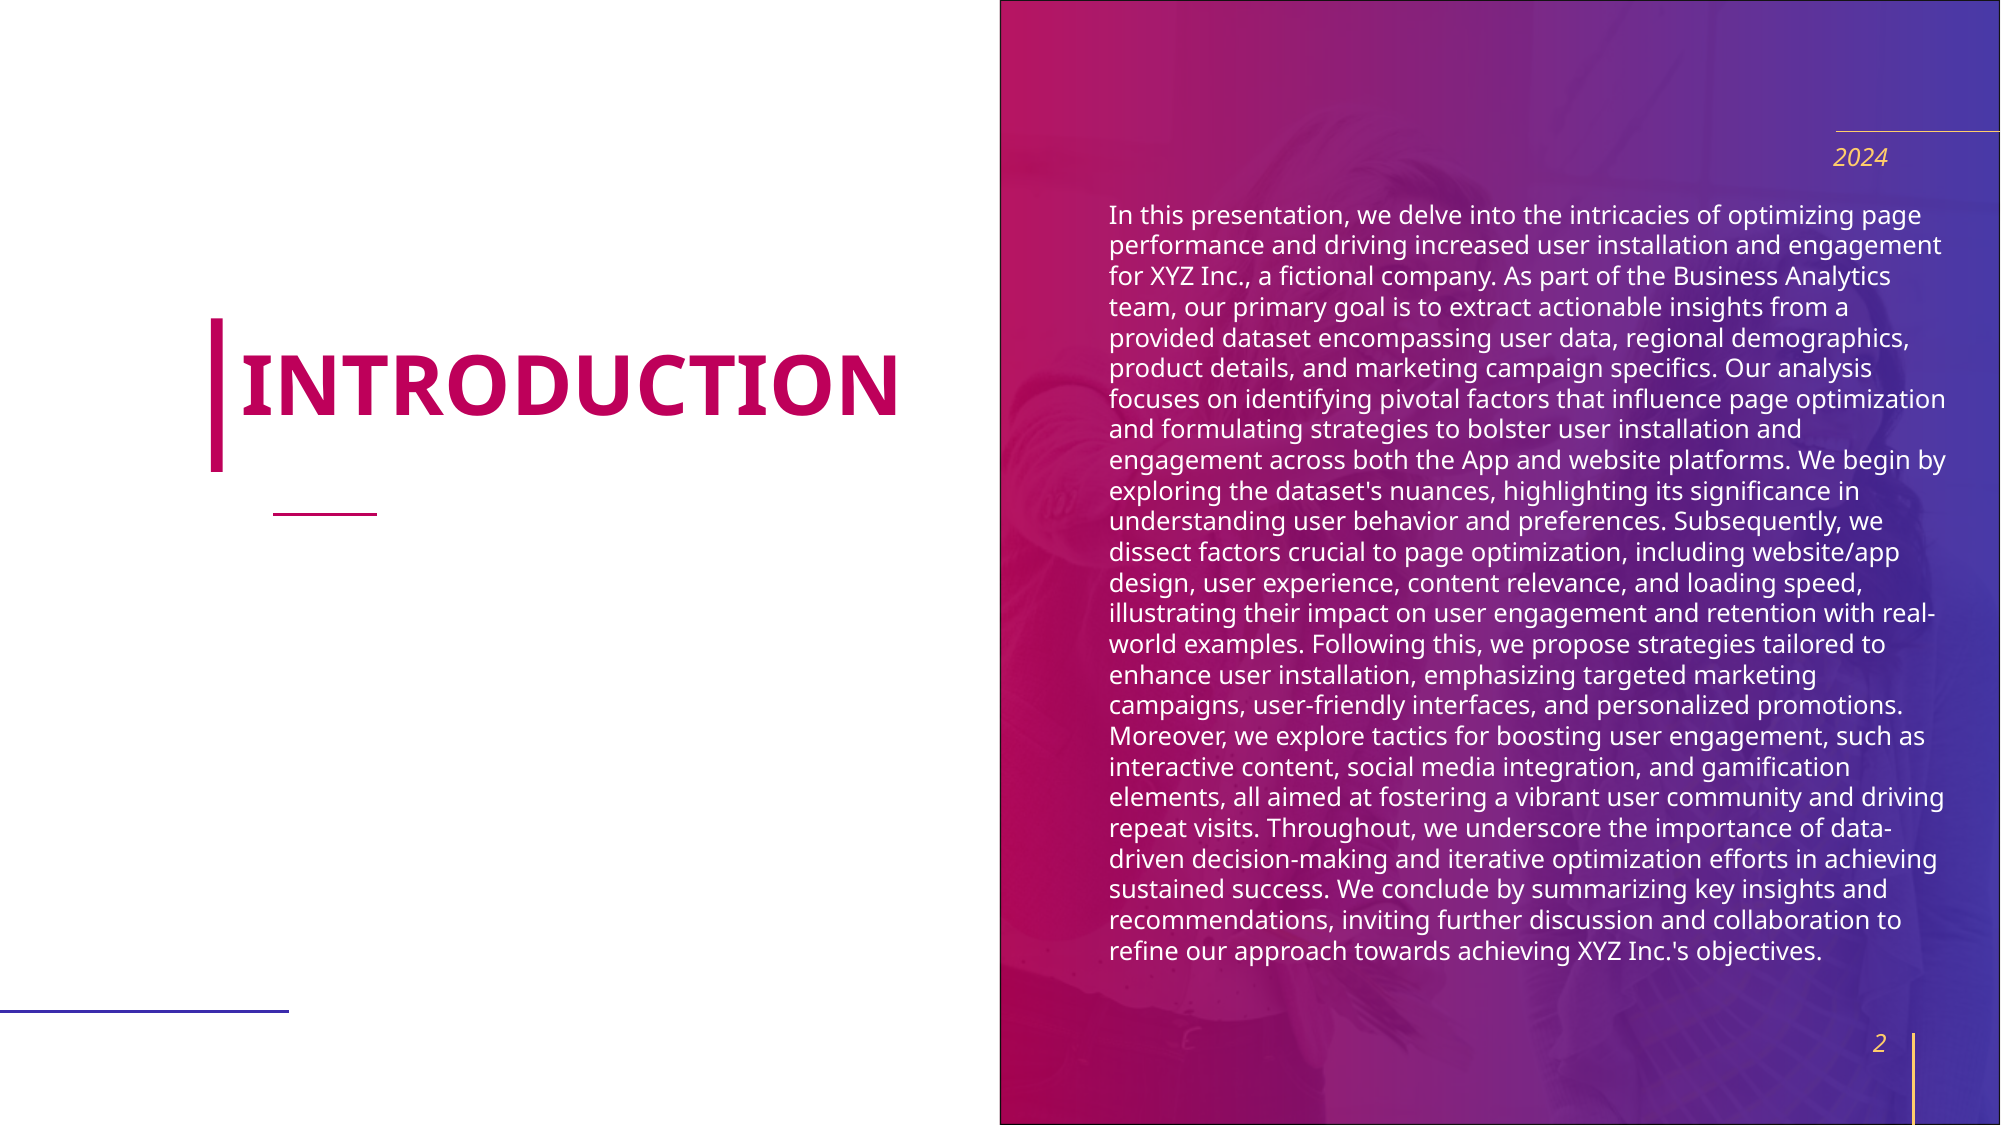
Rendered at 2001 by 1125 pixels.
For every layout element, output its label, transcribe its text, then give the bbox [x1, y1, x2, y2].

picture [0, 0, 999, 1125]
slide_number 2 [1451, 1015, 1902, 1075]
list 2024 [1818, 137, 1919, 192]
title INTRODUCTION [226, 262, 992, 515]
list In this presentation, we delve into the intricacies of optimizing page performance and driving increased user installation and engagement for XYZ Inc., a fictional company. As part of the Business Analytics team, our primary goal is to extract actionable insights from a provided dataset encompassing user data, regional demographics, product details, and marketing campaign specifics. Our analysis focuses on identifying pivotal factors that influence page optimization and formulating strategies to bolster user installation and engagement across both the App and website platforms. We begin by exploring the dataset's nuances, highlighting its significance in understanding user behavior and preferences. Subsequently, we dissect factors crucial to page optimization, including website/app design, user experience, content relevance, and loading speed, illustrating their impact on user engagement and retention with real-world examples. Following this, we propose strategies tailored to enhance user installation, emphasizing targeted marketing campaigns, user-friendly interfaces, and personalized promotions. Moreover, we explore tactics for boosting user engagement, such as interactive content, social media integration, and gamification elements, all aimed at fostering a vibrant user community and driving repeat visits. Throughout, we underscore the importance of data-driven decision-making and iterative optimization efforts in achieving sustained success. We conclude by summarizing key insights and recommendations, inviting further discussion and collaboration to refine our approach towards achieving XYZ Inc.'s objectives. [1093, 191, 1970, 996]
